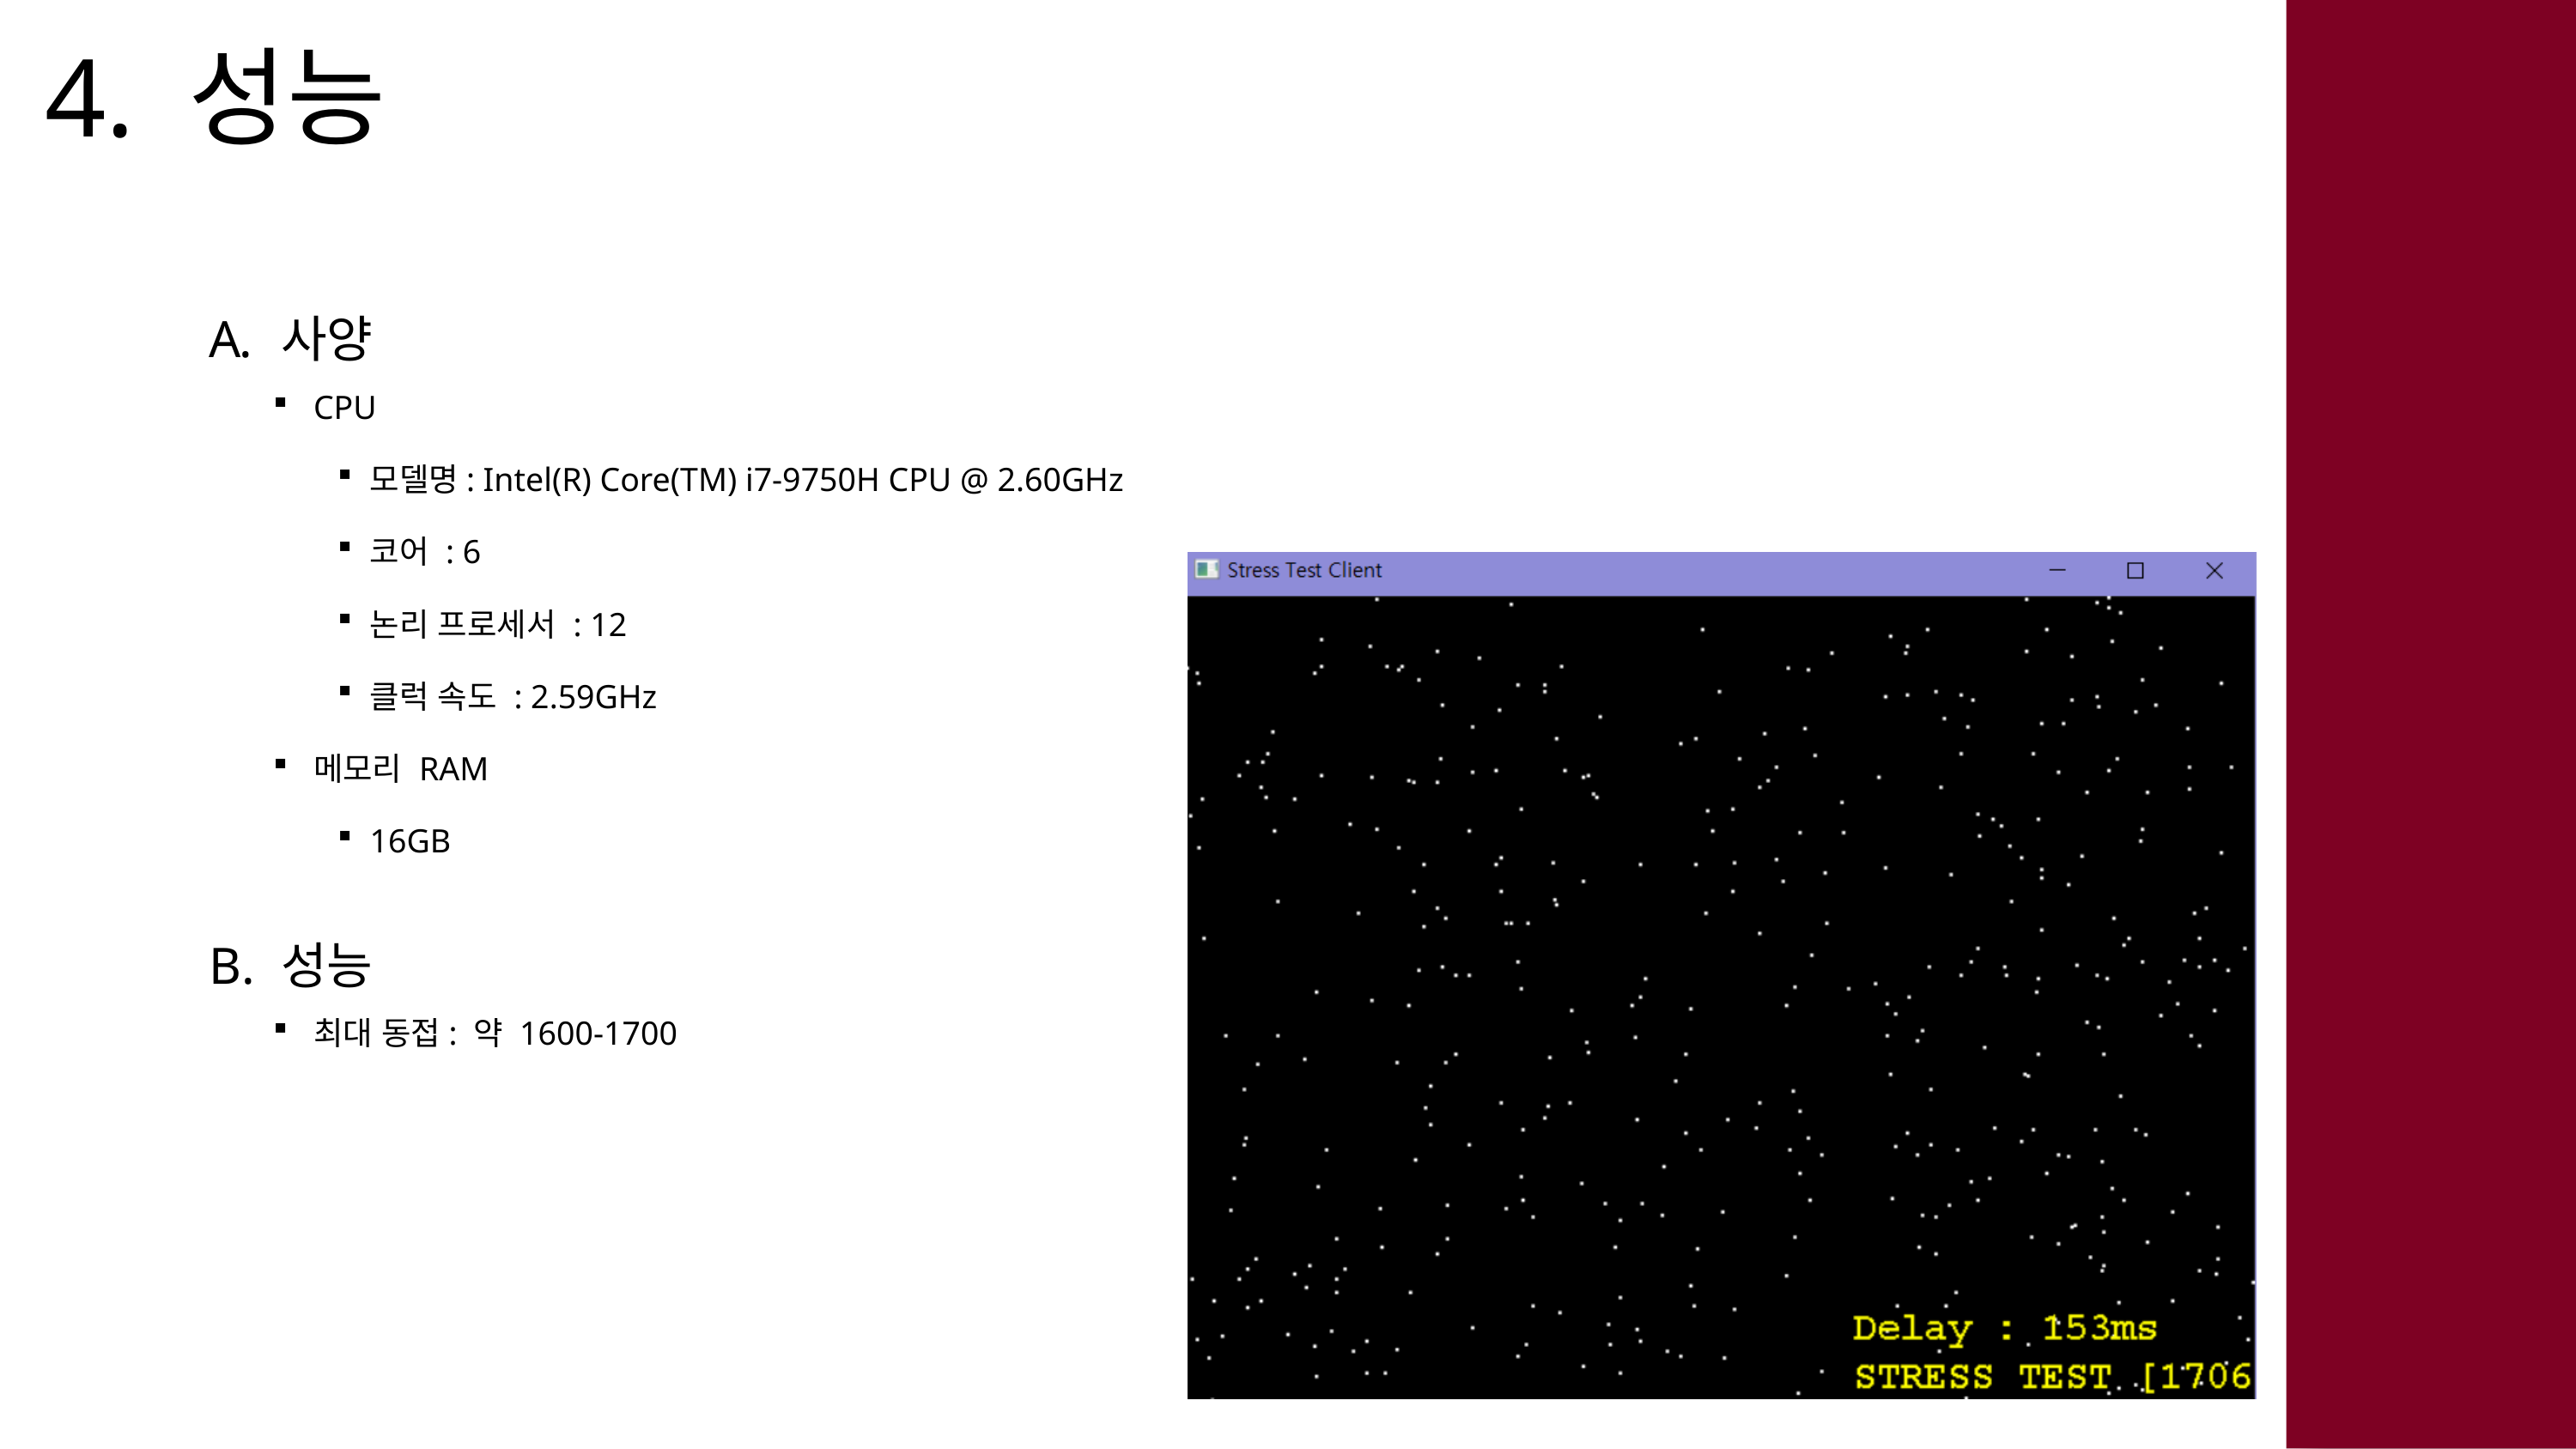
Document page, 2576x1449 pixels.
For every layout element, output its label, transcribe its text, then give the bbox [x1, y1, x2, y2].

text_box 사양 CPU 모델명: Intel(R) Core(TM) i7-9750H CPU @ 2.60GHz 코어 : 6 논리 프로세서 : 12 클럭 속도 : 2.59GHz 메모리 RAM 16GB 성능 최대 동접: 약 1600-1700 [196, 241, 1194, 1058]
text_box [2284, 759, 2576, 1449]
text_box 4. 성능 [32, 23, 1224, 165]
text_box [2284, 0, 2576, 702]
picture [1188, 552, 2576, 1400]
